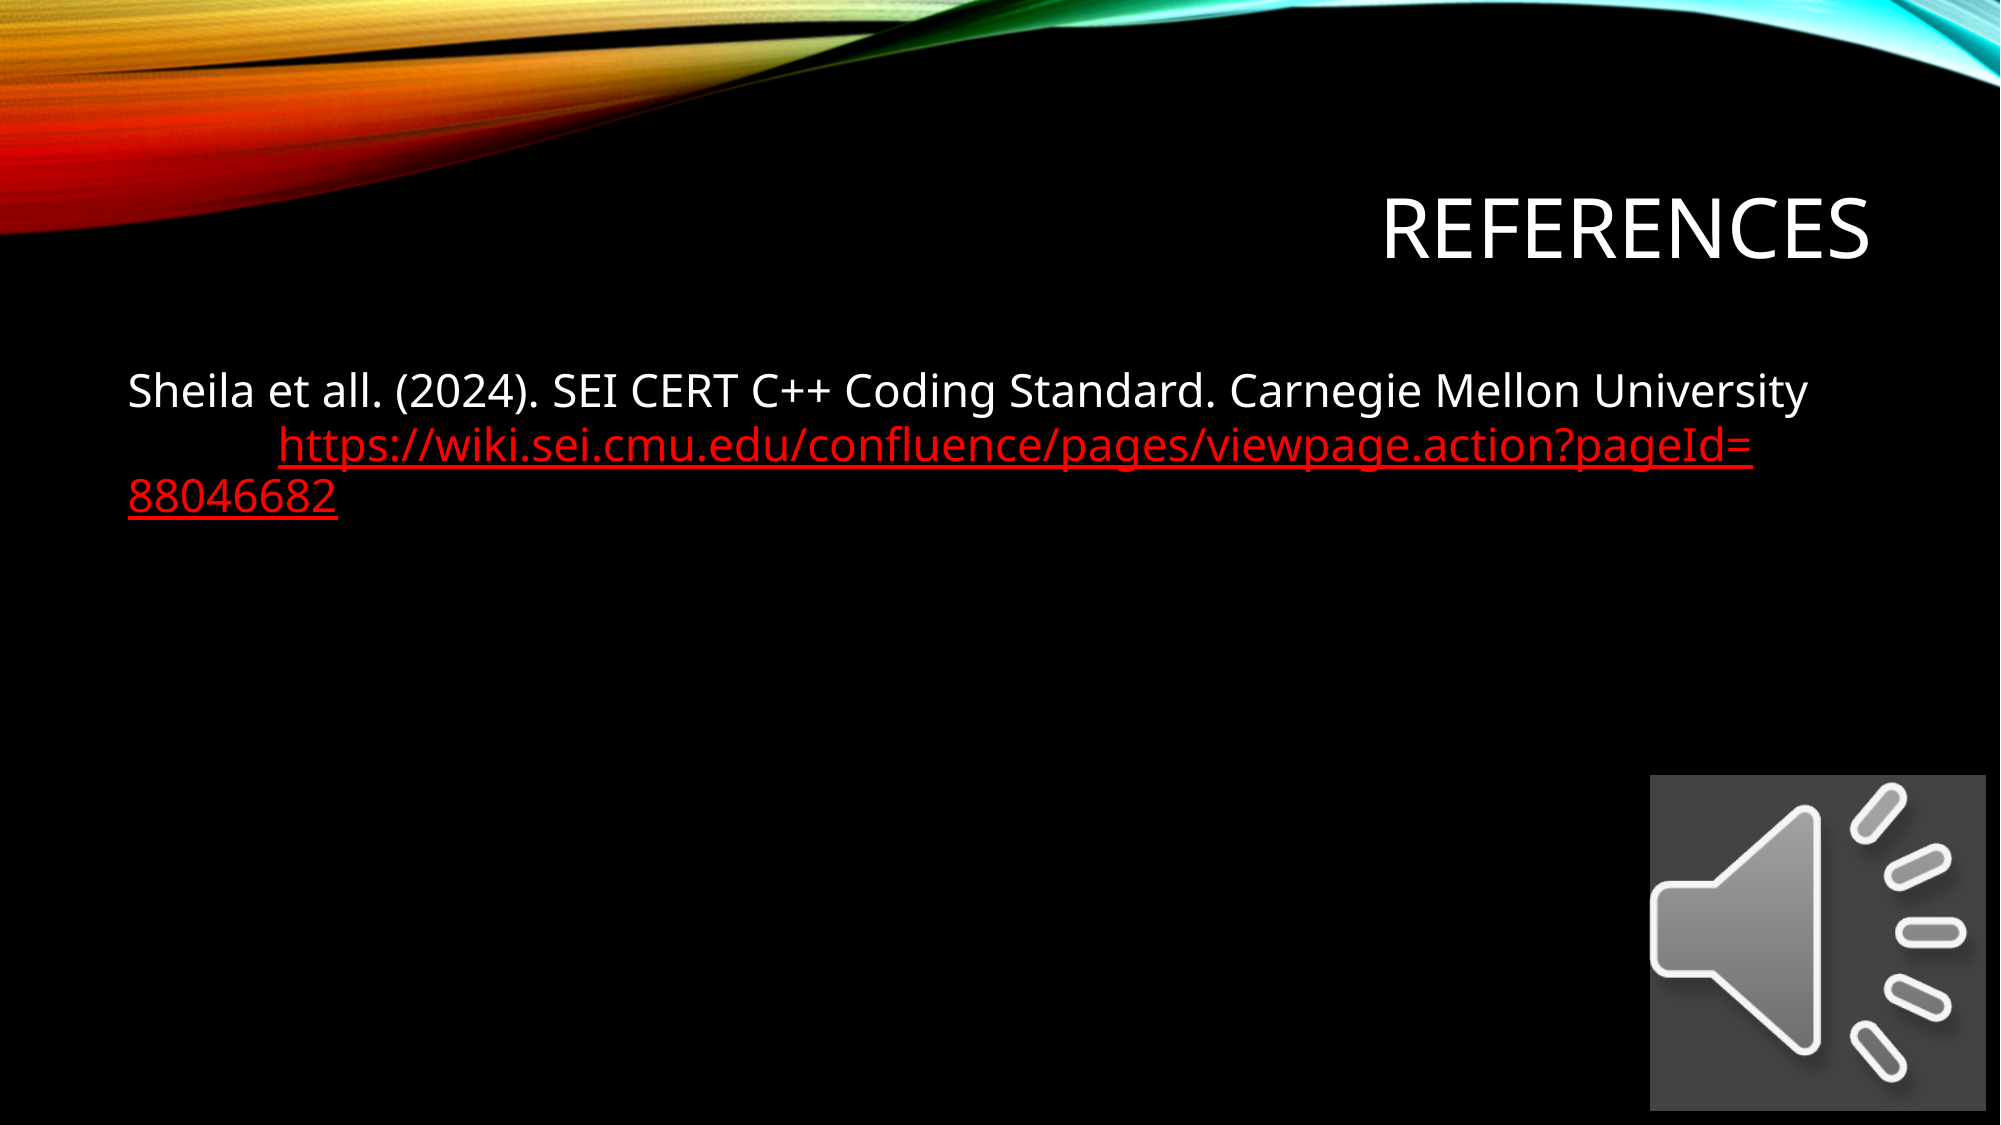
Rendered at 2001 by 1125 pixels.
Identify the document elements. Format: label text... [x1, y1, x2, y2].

list Sheila et all. (2024). SEI CERT C++ Coding Standard. Carnegie Mellon University https://wiki.sei.cmu.edu/confluence/pages/viewpage.action?pageId= 88046682 [112, 360, 1888, 1021]
picture [0, 0, 2000, 237]
picture [1648, 773, 1987, 1112]
title REFERENCES [474, 125, 1888, 338]
